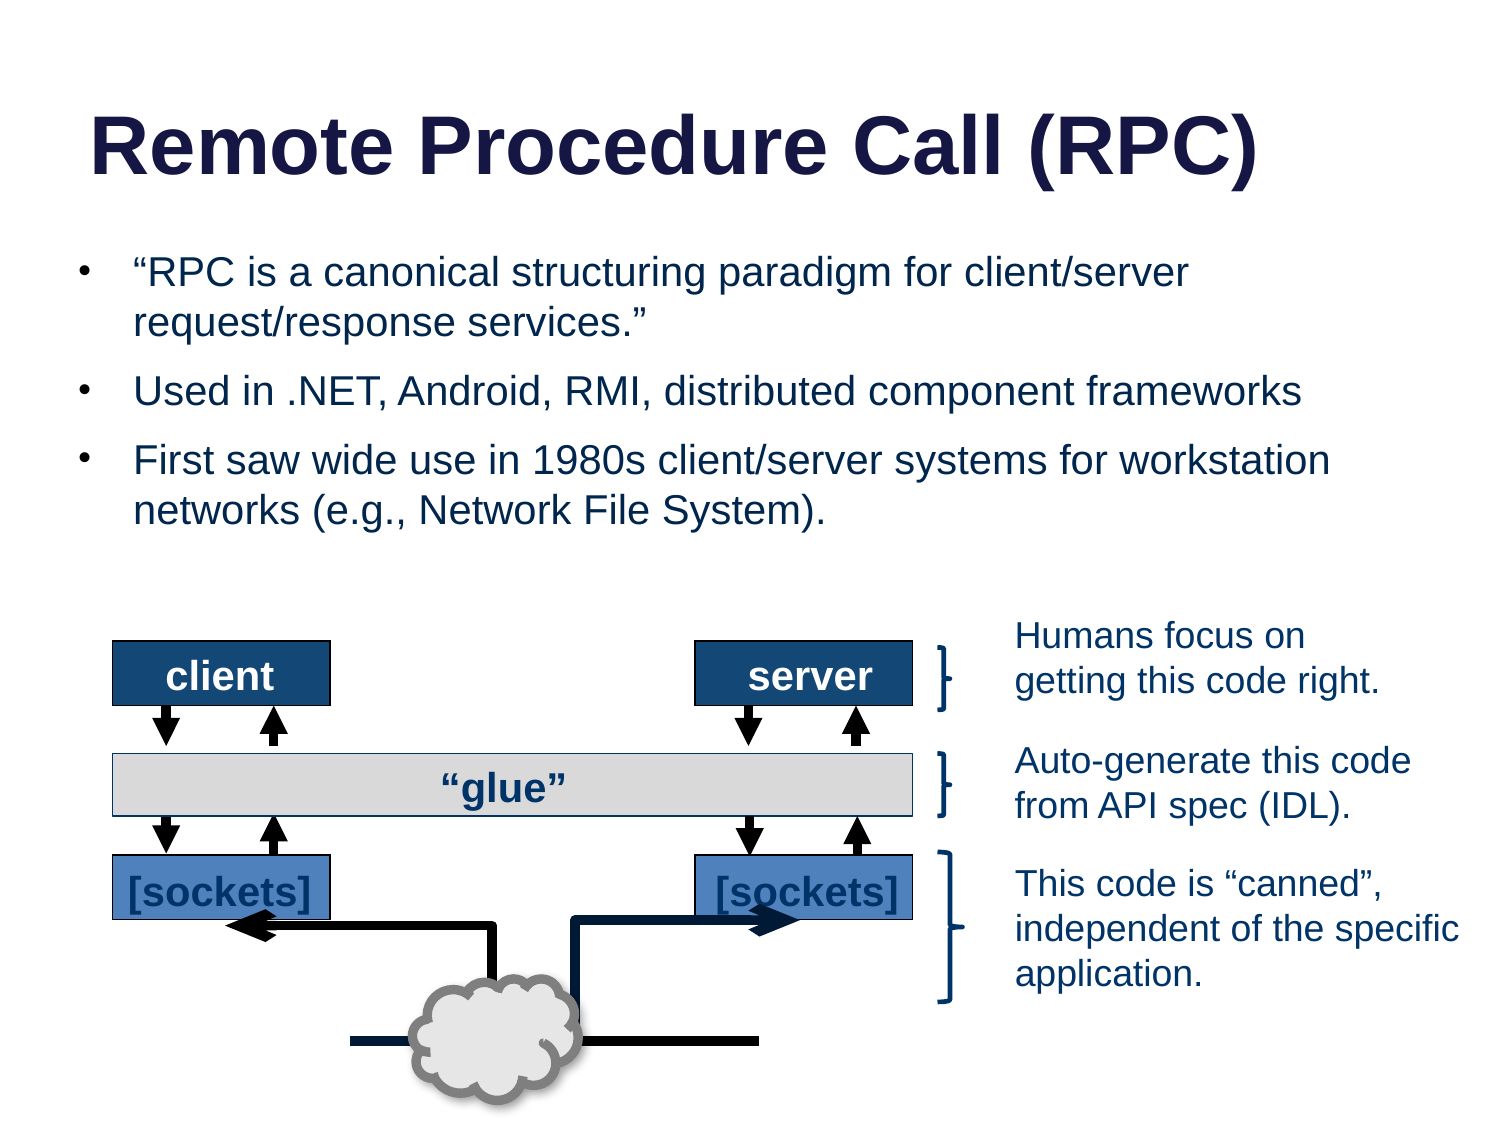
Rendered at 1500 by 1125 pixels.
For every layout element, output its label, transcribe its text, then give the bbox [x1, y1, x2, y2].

text_box [159, 816, 173, 854]
title Remote Procedure Call (RPC) [75, 0, 1425, 200]
text_box [sockets] [113, 857, 327, 923]
text_box [937, 753, 950, 816]
text_box Humans focus on getting this code right. [999, 603, 1438, 709]
text_box [937, 647, 950, 710]
list “RPC is a canonical structuring paradigm for client/server request/response services.” Used in .NET, Android, RMI, distributed component frameworks First saw wide use in 1980s client/server systems for workstation networks (e.g., Network File System). [62, 237, 1412, 488]
text_box [267, 706, 280, 746]
text_box Auto-generate this code from API spec (IDL). [999, 728, 1438, 834]
text_box [851, 816, 864, 857]
text_box client [150, 641, 290, 706]
text_box [694, 854, 749, 915]
text_box [159, 706, 173, 746]
text_box [112, 640, 331, 706]
text_box [583, 753, 913, 816]
text_box [743, 816, 756, 857]
text_box [267, 816, 280, 854]
text_box This code is “canned”, independent of the specific application. [999, 851, 1475, 1002]
text_box “glue” [425, 753, 583, 819]
text_box [112, 753, 425, 816]
text_box [937, 851, 963, 1002]
text_box [112, 854, 331, 920]
text_box [849, 706, 863, 746]
text_box [742, 706, 755, 746]
text_box server [732, 641, 889, 706]
text_box [sockets] [700, 857, 915, 923]
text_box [349, 919, 801, 1042]
text_box [416, 1052, 574, 1101]
text_box [694, 640, 913, 706]
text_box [224, 925, 344, 1042]
